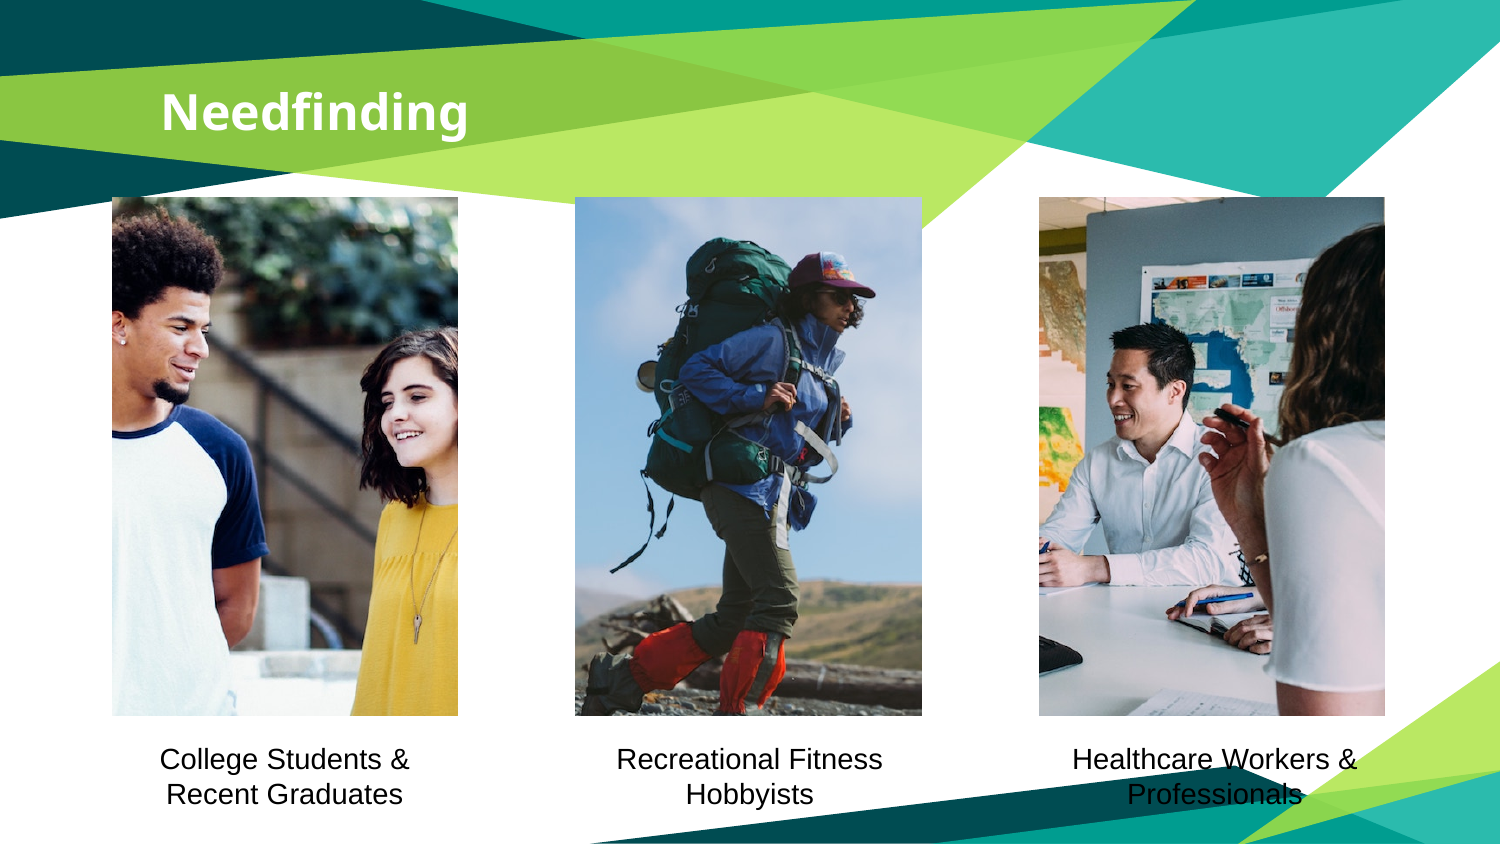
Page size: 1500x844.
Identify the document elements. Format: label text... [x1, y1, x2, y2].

picture [575, 197, 922, 716]
title Needfinding [145, 65, 1355, 206]
text_box Recreational Fitness Hobbyists [577, 740, 923, 811]
picture [111, 197, 458, 716]
picture [1039, 197, 1386, 716]
text_box College Students & Recent Graduates [112, 740, 458, 811]
text_box Healthcare Workers & Professionals [1042, 740, 1388, 811]
